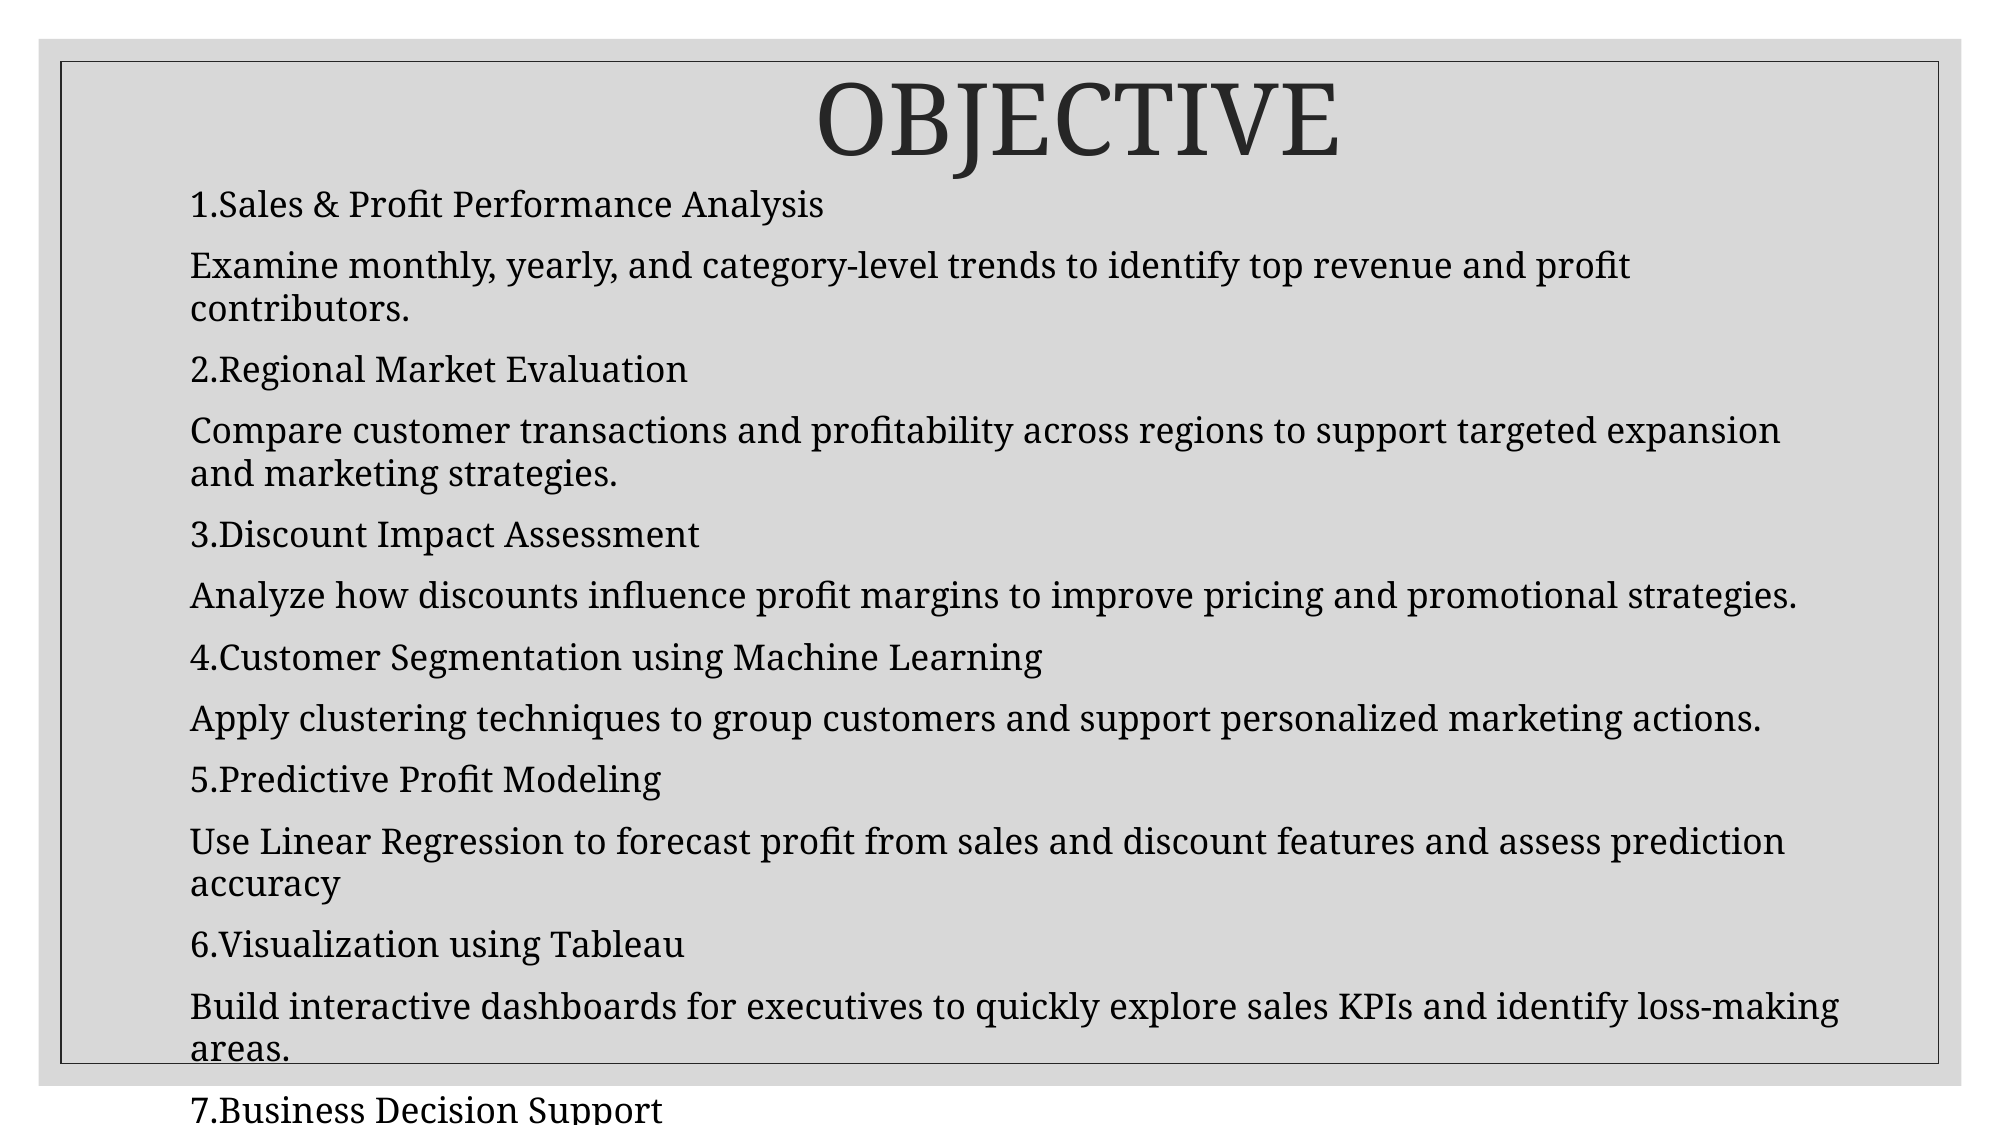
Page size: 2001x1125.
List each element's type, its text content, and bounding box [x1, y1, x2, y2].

title OBJECTIVE [174, 21, 1825, 174]
list 1.Sales & Profit Performance Analysis Examine monthly, yearly, and category-level trends to identify top revenue and profit contributors. 2.Regional Market Evaluation Compare customer transactions and profitability across regions to support targeted expansion and marketing strategies. 3.Discount Impact Assessment Analyze how discounts influence profit margins to improve pricing and promotional strategies. 4.Customer Segmentation using Machine Learning Apply clustering techniques to group customers and support personalized marketing actions. 5.Predictive Profit Modeling Use Linear Regression to forecast profit from sales and discount features and assess prediction accuracy 6.Visualization using Tableau Build interactive dashboards for executives to quickly explore sales KPIs and identify loss-making areas. 7.Business Decision Support Convert insights into actionable recommendations to improve profitability, customer retention, and inventory planning. [174, 174, 1860, 977]
